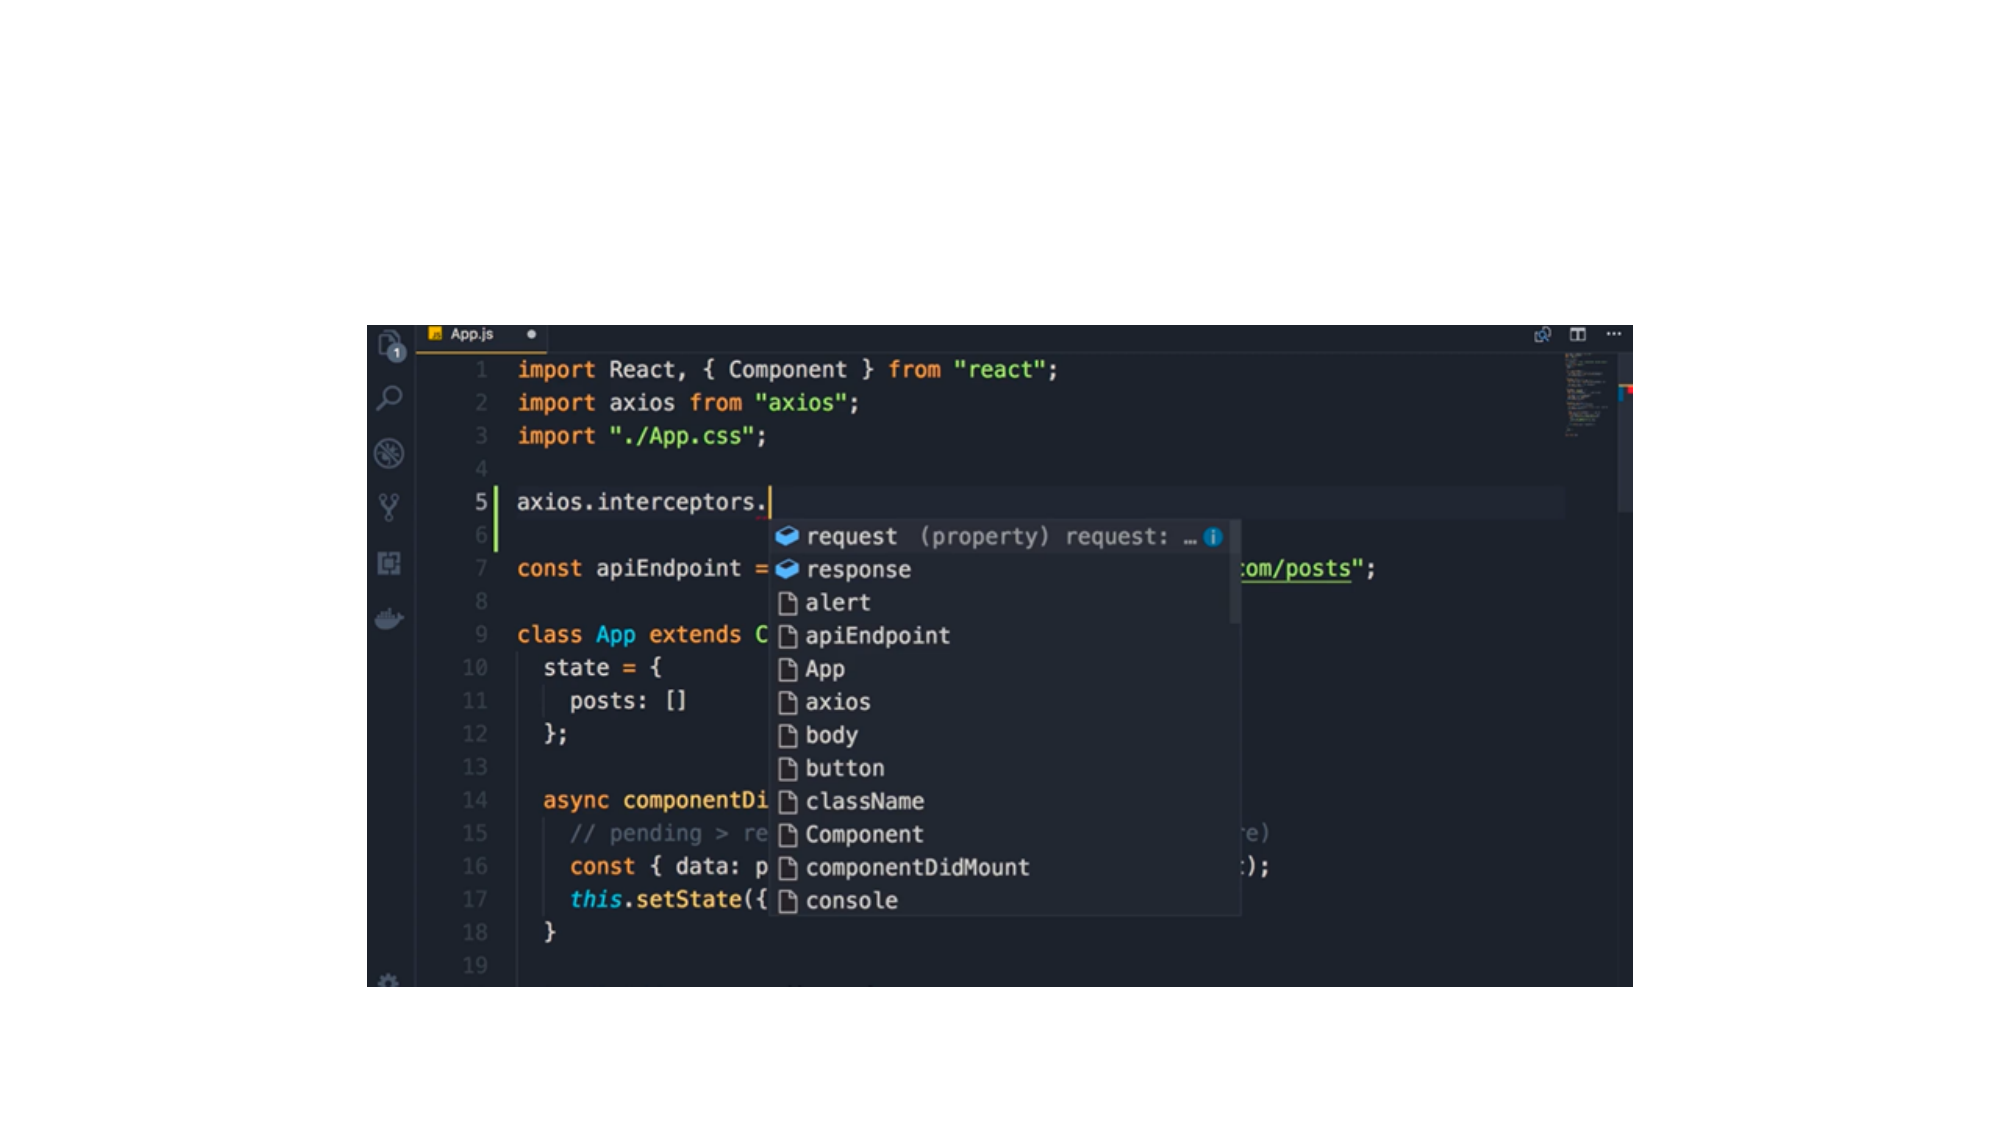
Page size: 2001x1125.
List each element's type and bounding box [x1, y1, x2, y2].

list [367, 325, 1633, 987]
